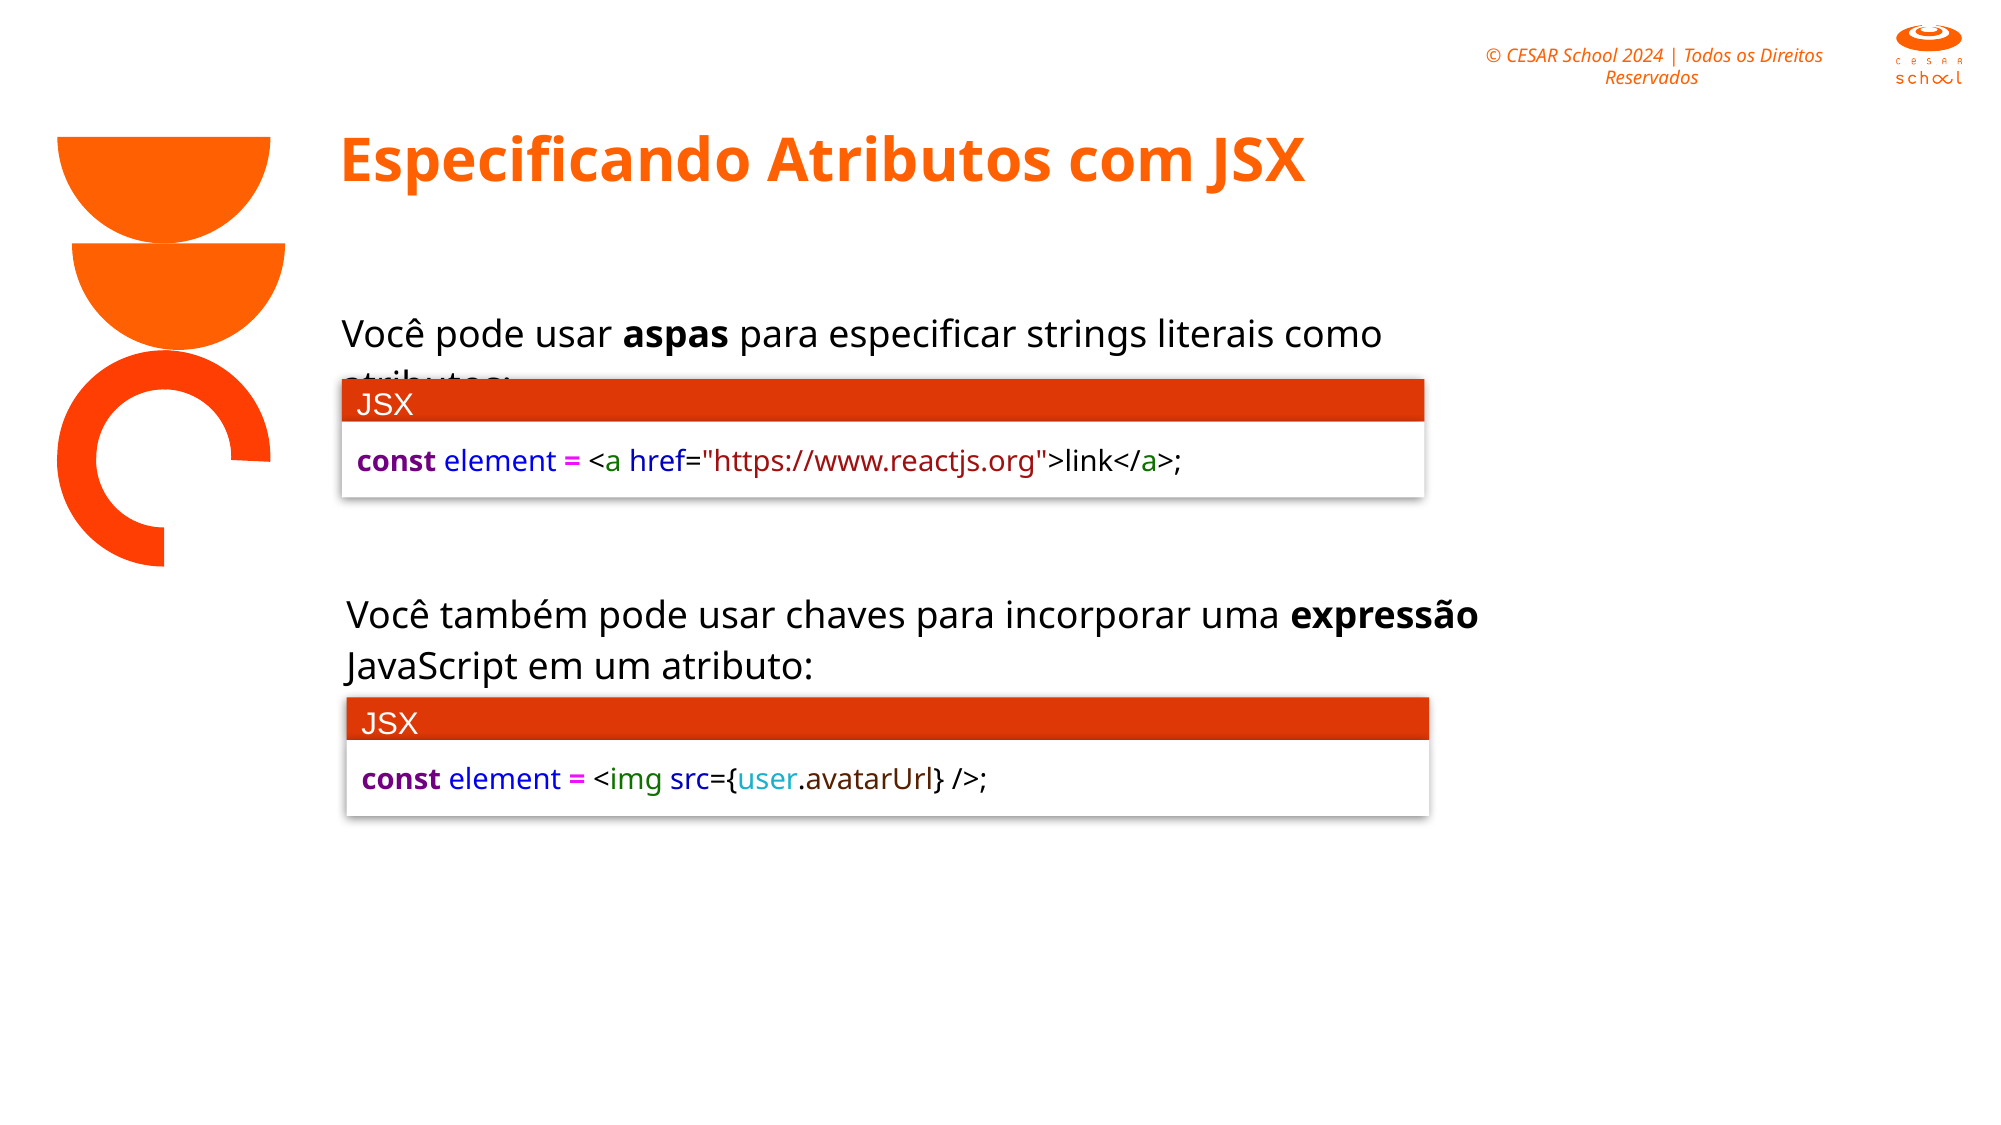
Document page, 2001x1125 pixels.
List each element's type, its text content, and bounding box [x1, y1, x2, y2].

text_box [346, 697, 1430, 817]
text_box Especificando Atributos com JSX [324, 105, 1462, 200]
text_box [57, 350, 163, 456]
text_box [56, 454, 165, 567]
text_box [57, 136, 271, 244]
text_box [341, 378, 1425, 498]
text_box Você pode usar aspas para especificar strings literais como atributos: [324, 288, 1516, 422]
text_box [71, 243, 286, 350]
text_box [1432, 25, 1963, 85]
text_box Você também pode usar chaves para incorporar uma expressão JavaScript em um atributo: [329, 569, 1521, 703]
text_box [163, 350, 271, 462]
